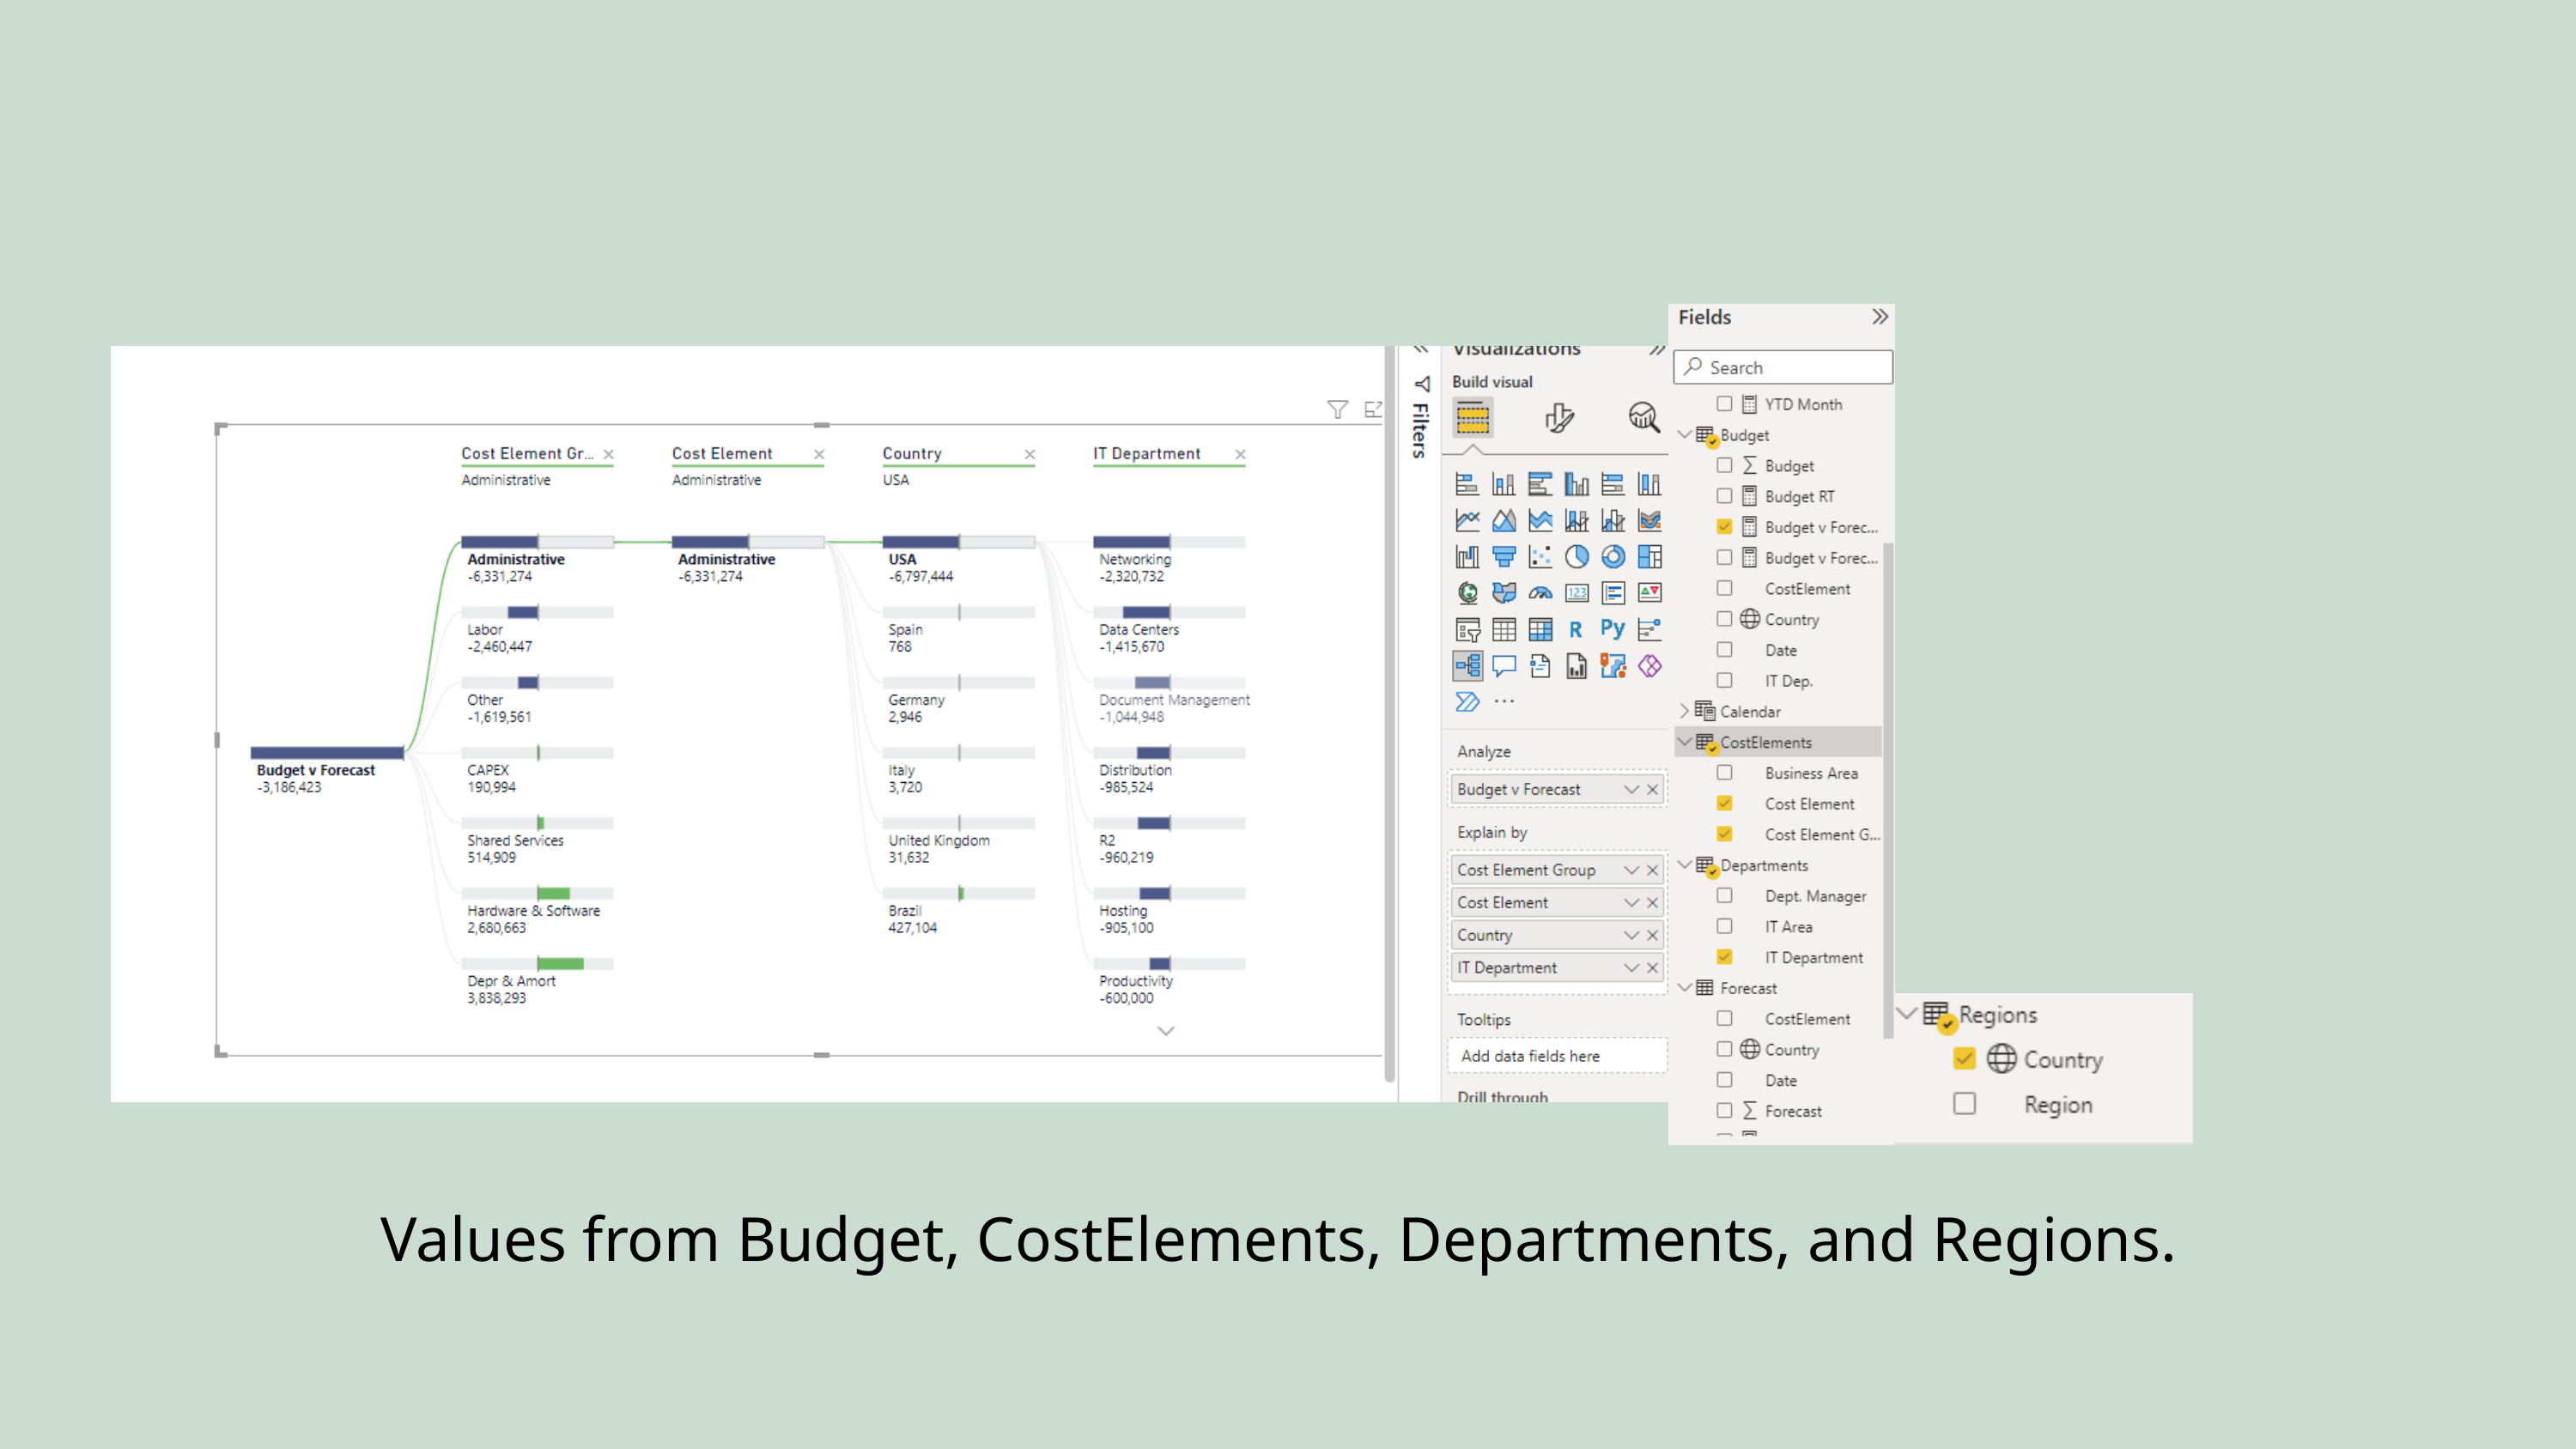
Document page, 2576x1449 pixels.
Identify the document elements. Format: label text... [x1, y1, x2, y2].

picture [111, 304, 2193, 1145]
text_box Values from Budget, CostElements, Departments, and Regions. [368, 1188, 2208, 1274]
